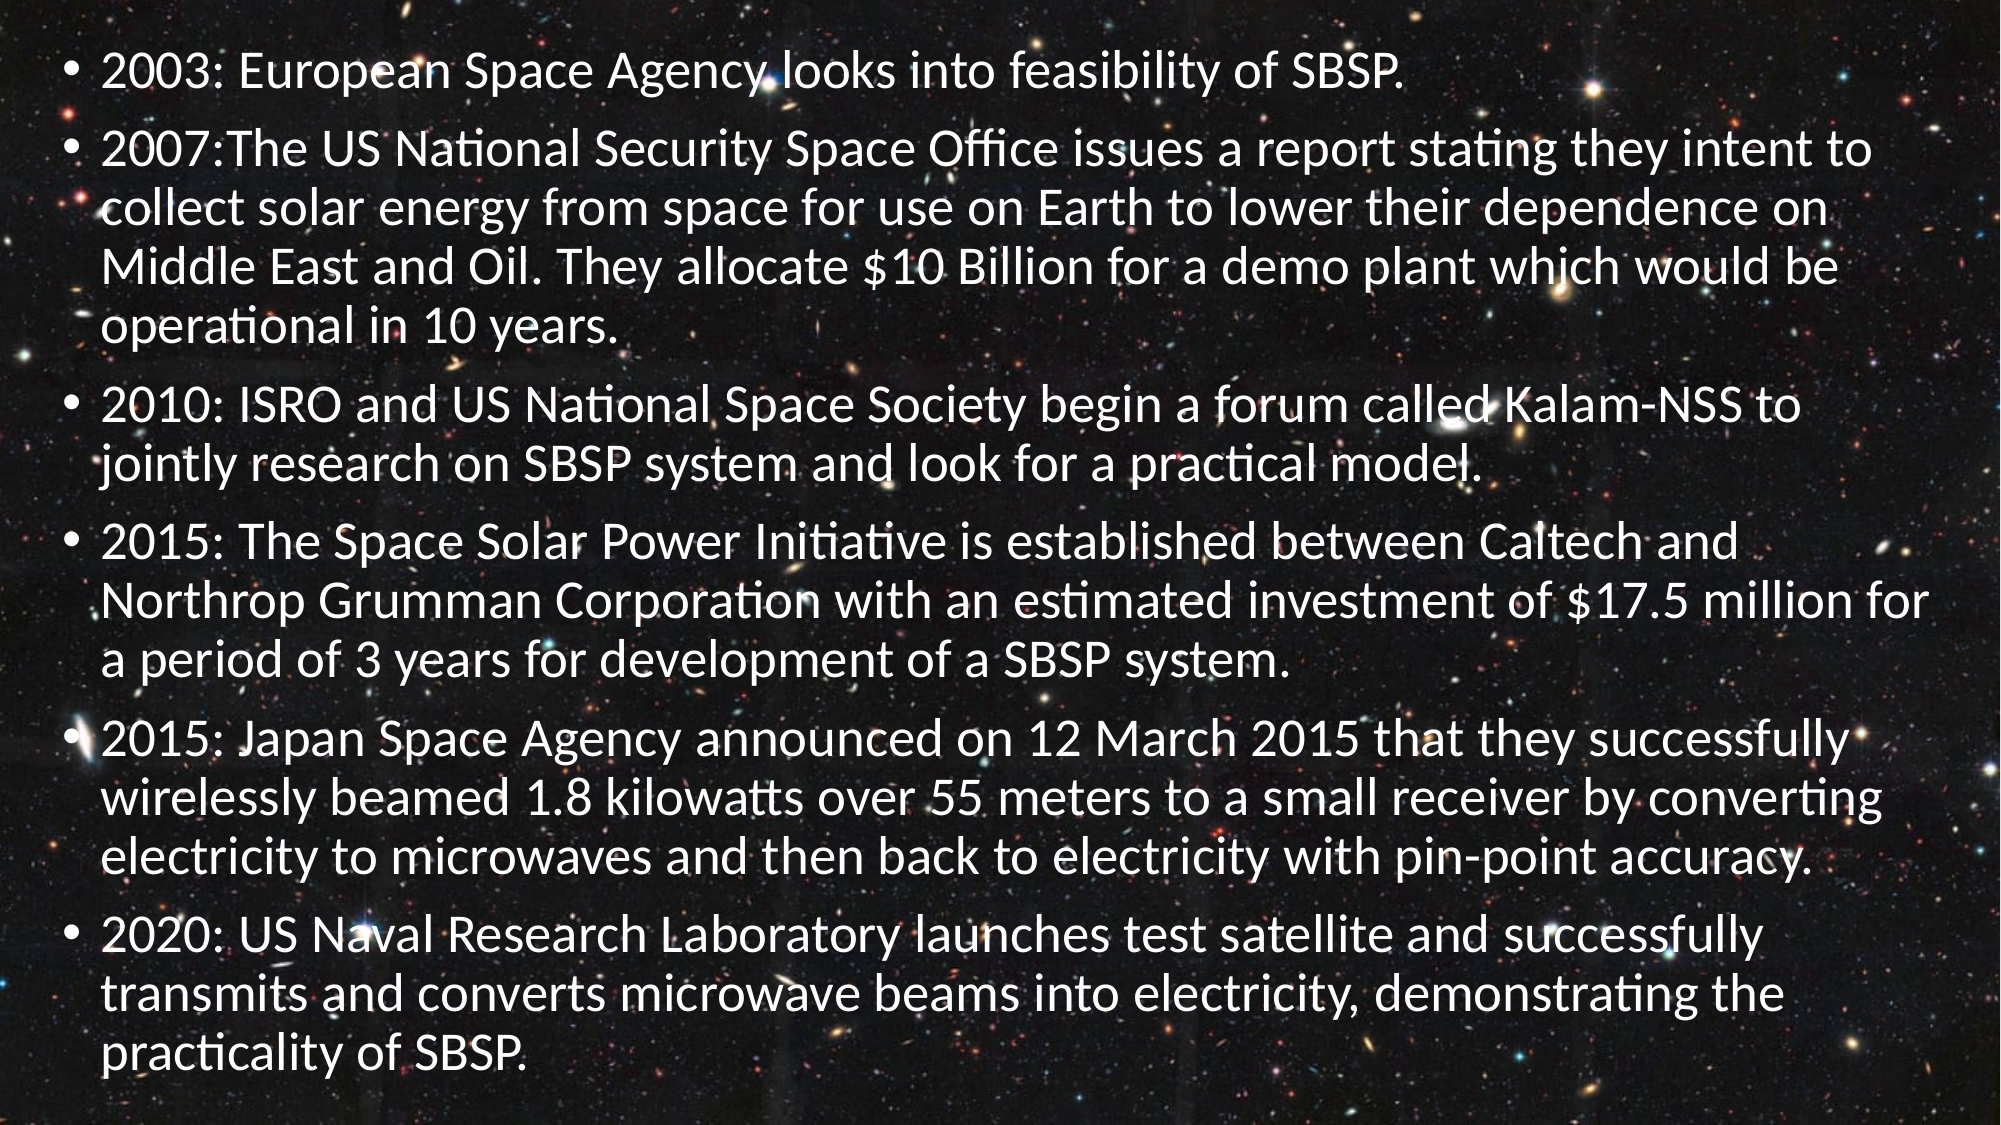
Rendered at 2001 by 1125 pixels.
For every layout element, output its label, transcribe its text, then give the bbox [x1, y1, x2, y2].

picture [0, 0, 2001, 1125]
list 2003: European Space Agency looks into feasibility of SBSP. 2007:The US National Security Space Office issues a report stating they intent to collect solar energy from space for use on Earth to lower their dependence on Middle East and Oil. They allocate $10 Billion for a demo plant which would be operational in 10 years. 2010: ISRO and US National Space Society begin a forum called Kalam-NSS to jointly research on SBSP system and look for a practical model. 2015: The Space Solar Power Initiative is established between Caltech and Northrop Grumman Corporation with an estimated investment of $17.5 million for a period of 3 years for development of a SBSP system. 2015: Japan Space Agency announced on 12 March 2015 that they successfully wirelessly beamed 1.8 kilowatts over 55 meters to a small receiver by converting electricity to microwaves and then back to electricity with pin-point accuracy. 2020: US Naval Research Laboratory launches test satellite and successfully transmits and converts microwave beams into electricity, demonstrating the practicality of SBSP. [47, 33, 1953, 1092]
